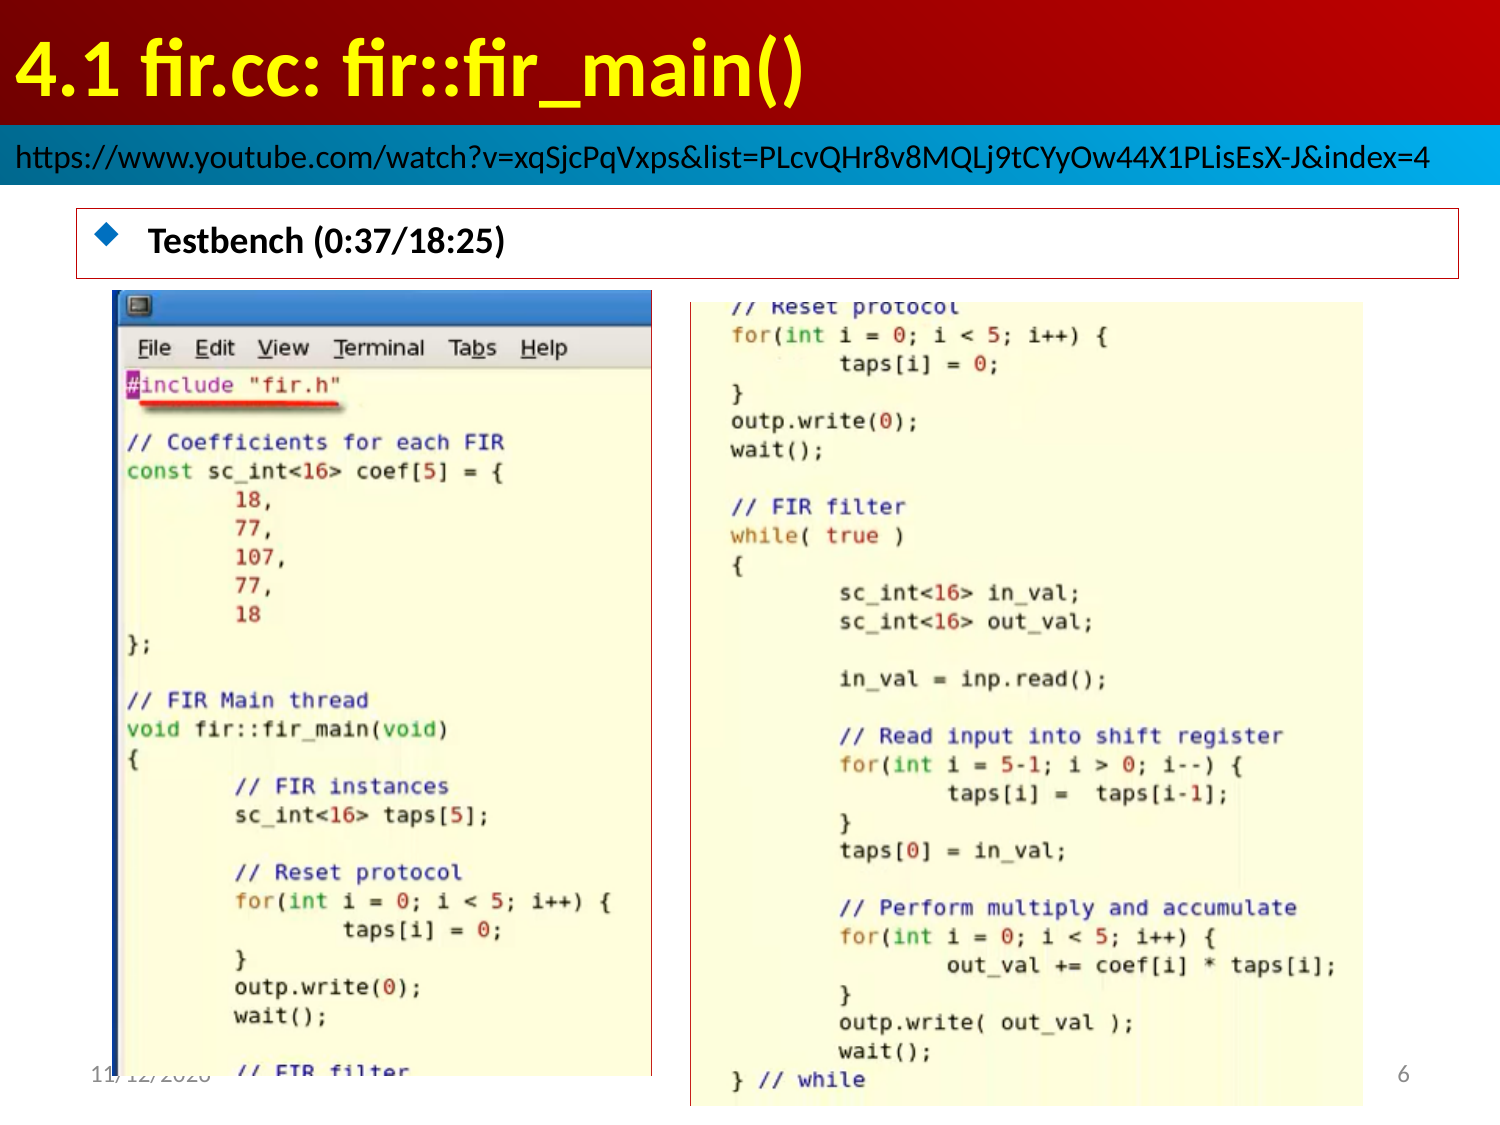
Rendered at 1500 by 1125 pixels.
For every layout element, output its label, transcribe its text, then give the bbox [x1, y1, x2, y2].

subtitle Testbench (0:37/18:25) [76, 208, 1459, 279]
text_box https://www.youtube.com/watch?v=xqSjcPqVxps&list=PLcvQHr8v8MQLj9tCYyOw44X1PLisEsX-J&index=4 [0, 125, 1500, 185]
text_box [111, 290, 652, 1076]
slide_number 6 [1368, 1042, 1425, 1103]
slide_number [75, 1042, 425, 1103]
title 4.1 fir.cc: fir::fir_main() [0, 0, 1500, 125]
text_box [690, 302, 1364, 1106]
